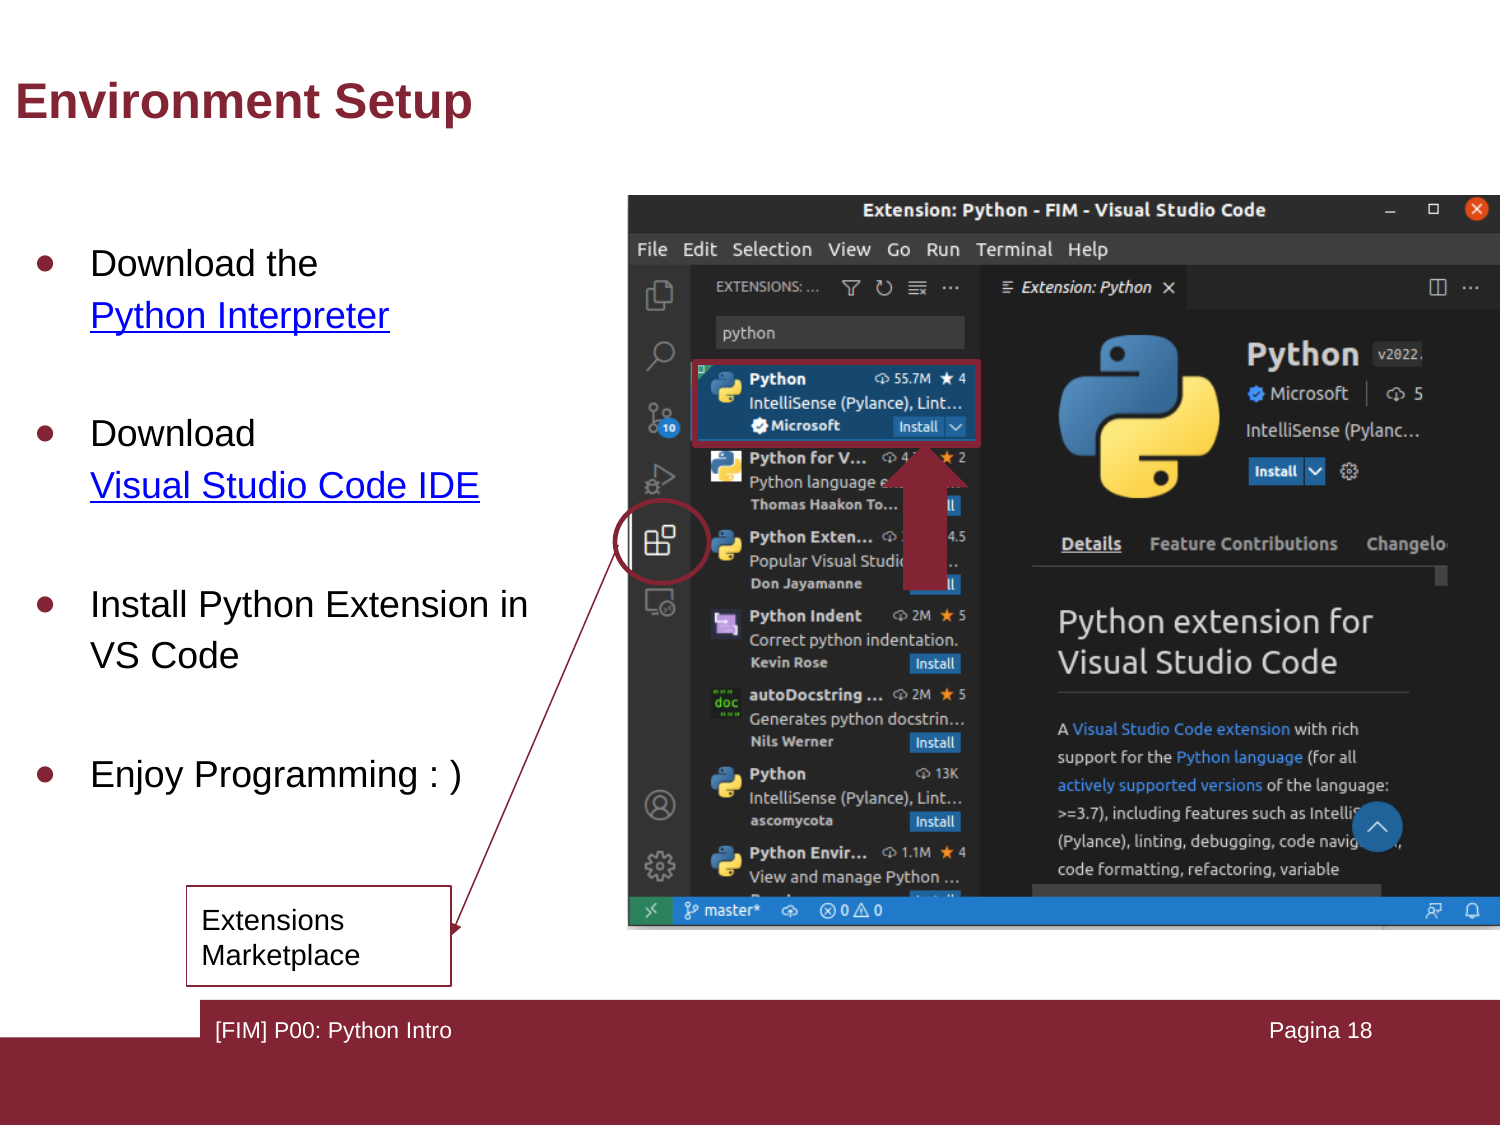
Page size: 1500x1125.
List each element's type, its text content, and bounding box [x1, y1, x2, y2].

list Download the Python Interpreter Download Visual Studio Code IDE Install Python Extension in VS Code Enjoy Programming : ) [0, 224, 578, 900]
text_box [450, 544, 619, 937]
picture [627, 194, 1500, 931]
text_box Extensions Marketplace [186, 885, 451, 986]
footer [FIM] P00: Python Intro [200, 1008, 675, 1084]
slide_number Pagina ‹#› [1074, 1008, 1388, 1084]
text_box [614, 520, 622, 545]
title Environment Setup [0, 61, 1241, 144]
